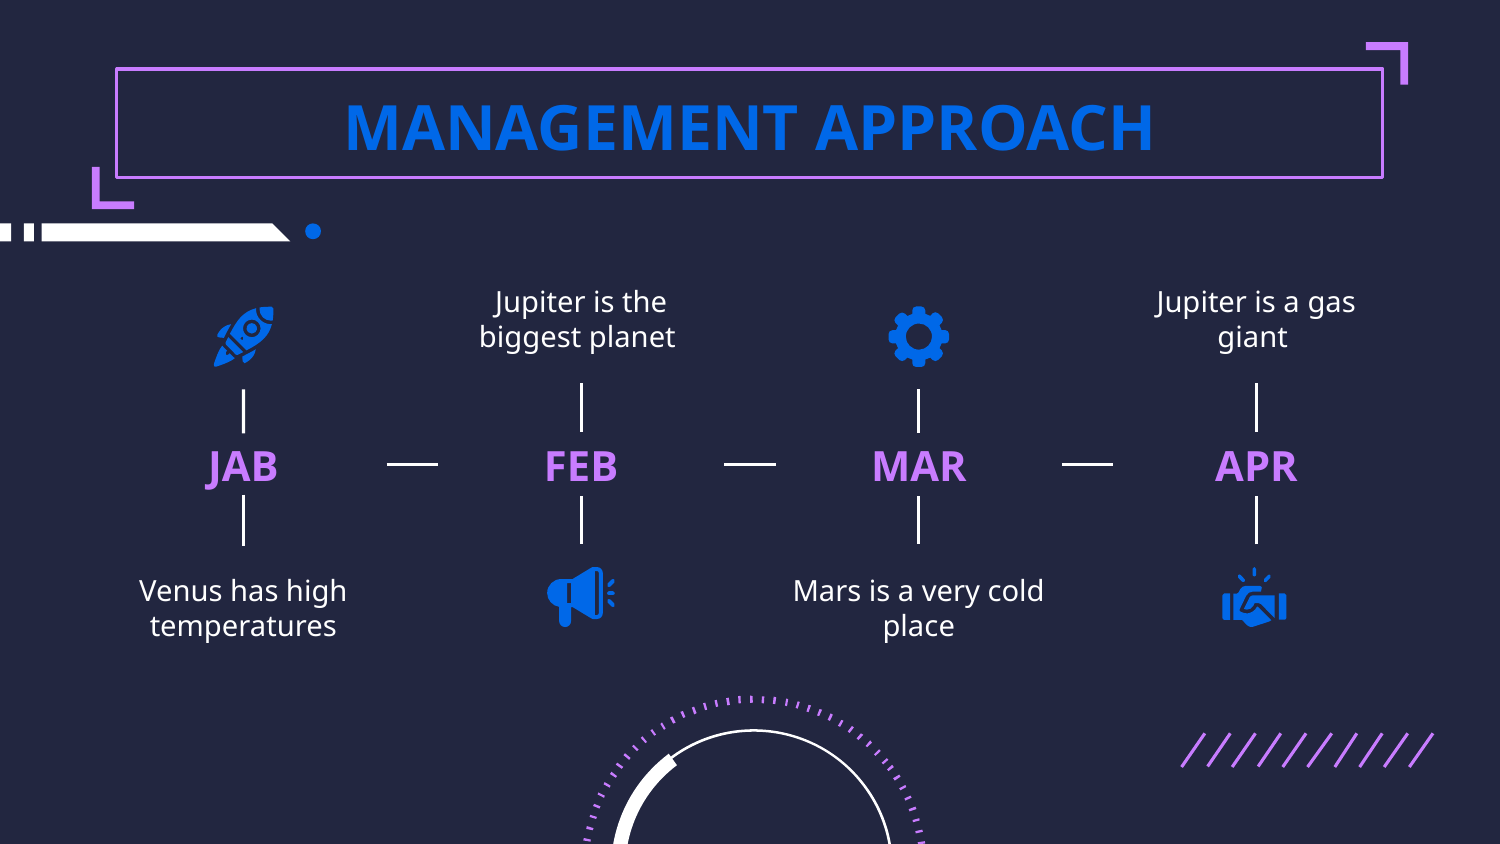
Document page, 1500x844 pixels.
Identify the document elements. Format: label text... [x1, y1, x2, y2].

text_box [213, 306, 274, 367]
text_box APR [1113, 433, 1400, 497]
text_box Mars is a very cold place [775, 554, 1062, 660]
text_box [546, 566, 616, 628]
text_box JAB [100, 433, 387, 497]
text_box Venus has high temperatures [100, 554, 387, 660]
text_box [888, 306, 950, 367]
text_box FEB [437, 433, 725, 497]
text_box MAR [775, 433, 1062, 497]
text_box Jupiter is the biggest planet [437, 265, 725, 371]
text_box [91, 41, 1409, 210]
text_box Jupiter is a gas giant [1113, 265, 1400, 371]
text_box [1222, 566, 1287, 628]
